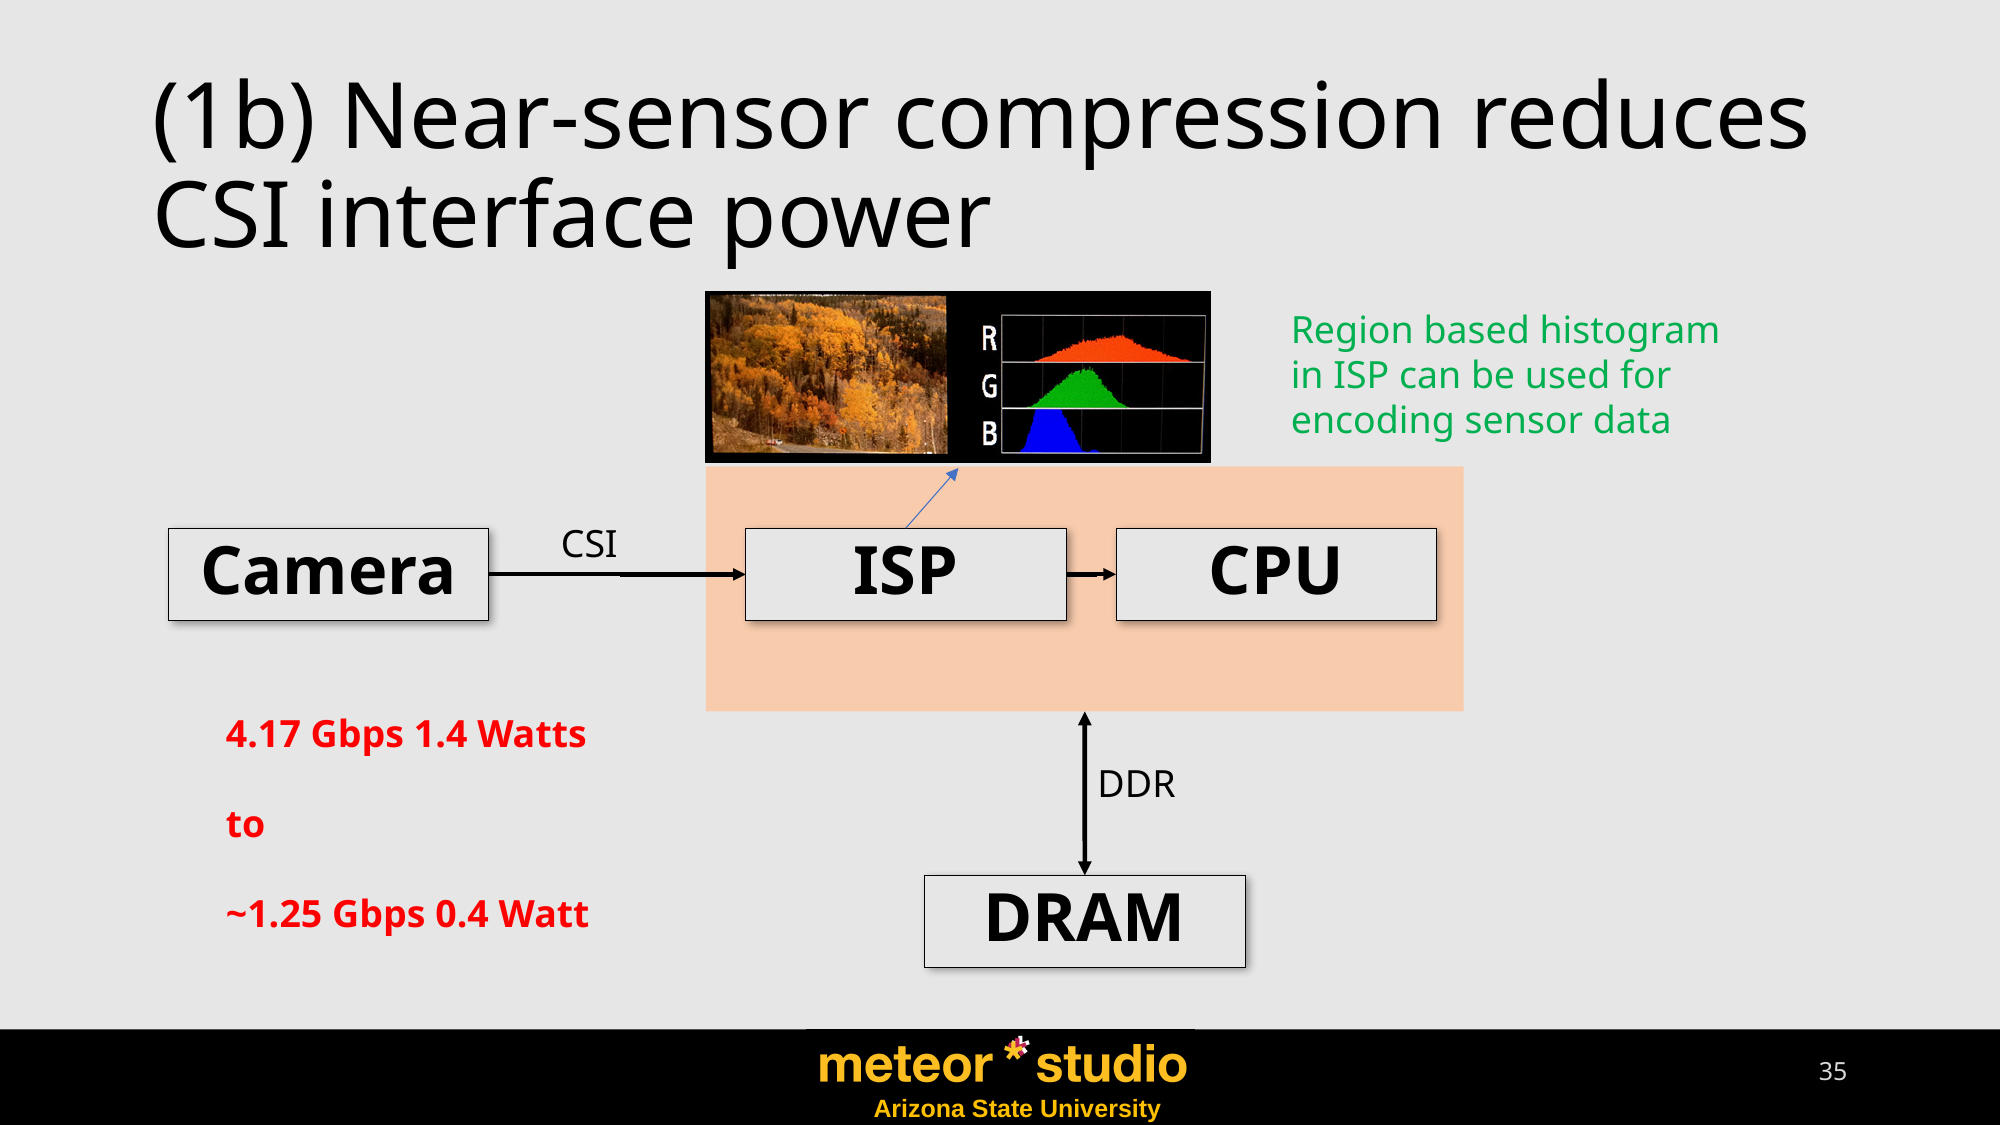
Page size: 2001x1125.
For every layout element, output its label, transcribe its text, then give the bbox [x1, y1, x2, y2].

text_box CPU [1115, 527, 1437, 621]
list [705, 291, 1211, 463]
text_box [705, 465, 1465, 713]
text_box 4.17 Gbps 1.4 Watts to ~1.25 Gbps 0.4 Watt [211, 702, 734, 1123]
text_box Camera [167, 527, 490, 621]
picture [806, 1029, 1195, 1092]
slide_number 35 [1412, 1042, 1863, 1103]
title (1b) Near-sensor compression reduces CSI interface power [137, 59, 1863, 278]
text_box CSI [546, 512, 633, 572]
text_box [905, 467, 959, 529]
text_box ISP [745, 527, 1067, 622]
text_box Region based histogram in ISP can be used for encoding sensor data [1276, 298, 1773, 449]
text_box DDR [1085, 752, 1191, 813]
text_box DRAM [924, 874, 1246, 969]
